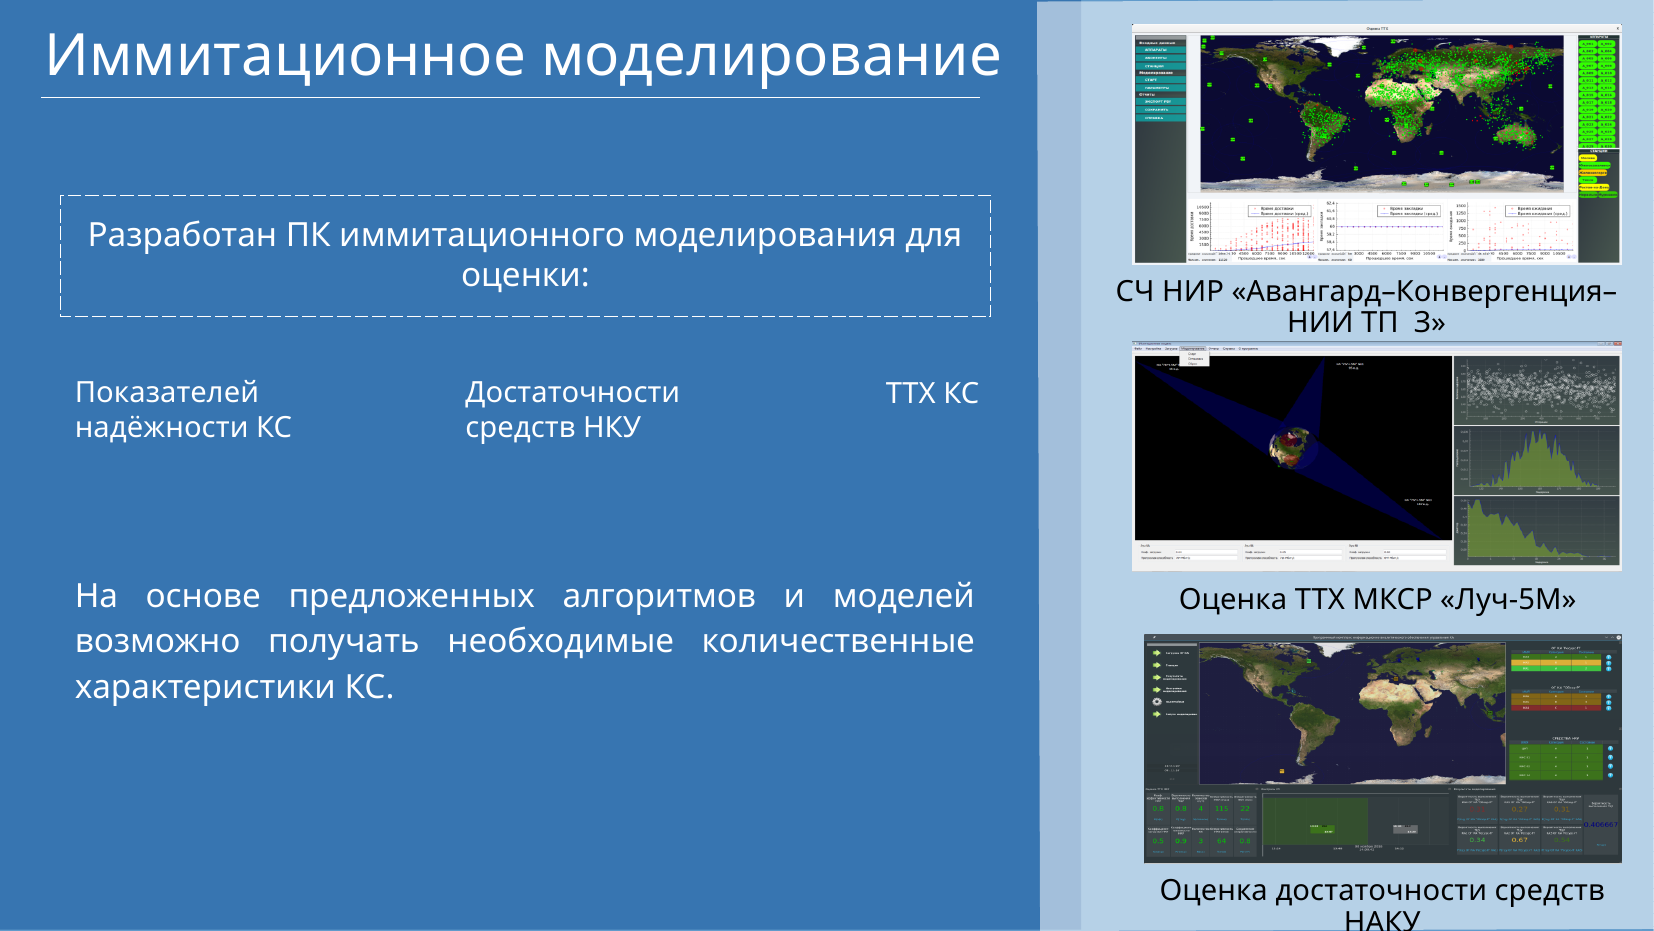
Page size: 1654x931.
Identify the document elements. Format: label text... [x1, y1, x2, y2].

text_box Достаточности средств НКУ [450, 366, 721, 449]
text_box На основе предложенных алгоритмов и моделей возможно получать необходимые количественные характеристики КС. [60, 561, 991, 760]
text_box [1037, 0, 1654, 931]
picture [1132, 341, 1623, 573]
text_box ТТХ КС [871, 367, 1021, 415]
text_box Показателей надёжности КС [60, 366, 331, 449]
text_box СЧ НИР «Авангард–Конвергенция–НИИ ТП З» [1081, 268, 1652, 344]
text_box Оценка достаточности средств НАКУ [1111, 868, 1653, 931]
text_box Иммитационное моделирование [29, 9, 1020, 92]
picture [1132, 24, 1623, 265]
text_box [0, 0, 1082, 930]
text_box Оценка ТТХ МКСР «Луч-5М» [1111, 576, 1652, 621]
text_box [60, 195, 991, 317]
picture [1143, 634, 1623, 864]
